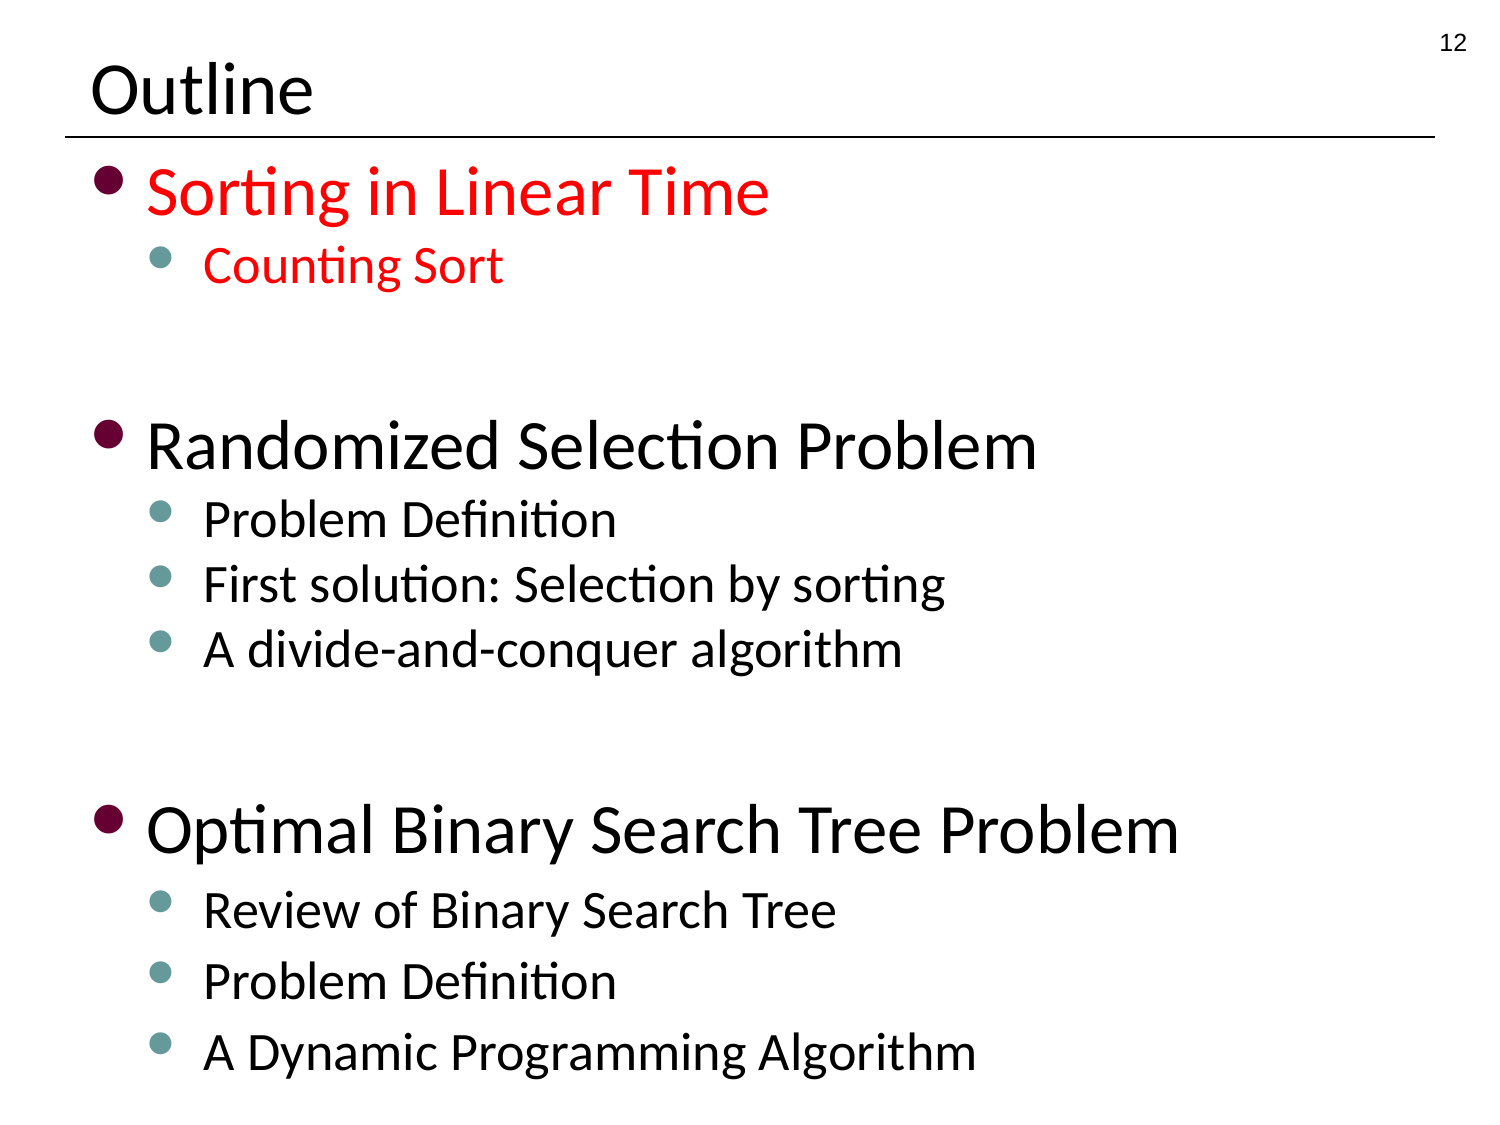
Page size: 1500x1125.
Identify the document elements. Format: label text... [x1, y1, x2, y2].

list Sorting in Linear Time Counting Sort Randomized Selection Problem Problem Definition First solution: Selection by sorting A divide-and-conquer algorithm Optimal Binary Search Tree Problem Review of Binary Search Tree Problem Definition A Dynamic Programming Algorithm [75, 137, 1500, 1071]
slide_number 12 [1131, 18, 1483, 62]
title Outline [75, 20, 1425, 138]
